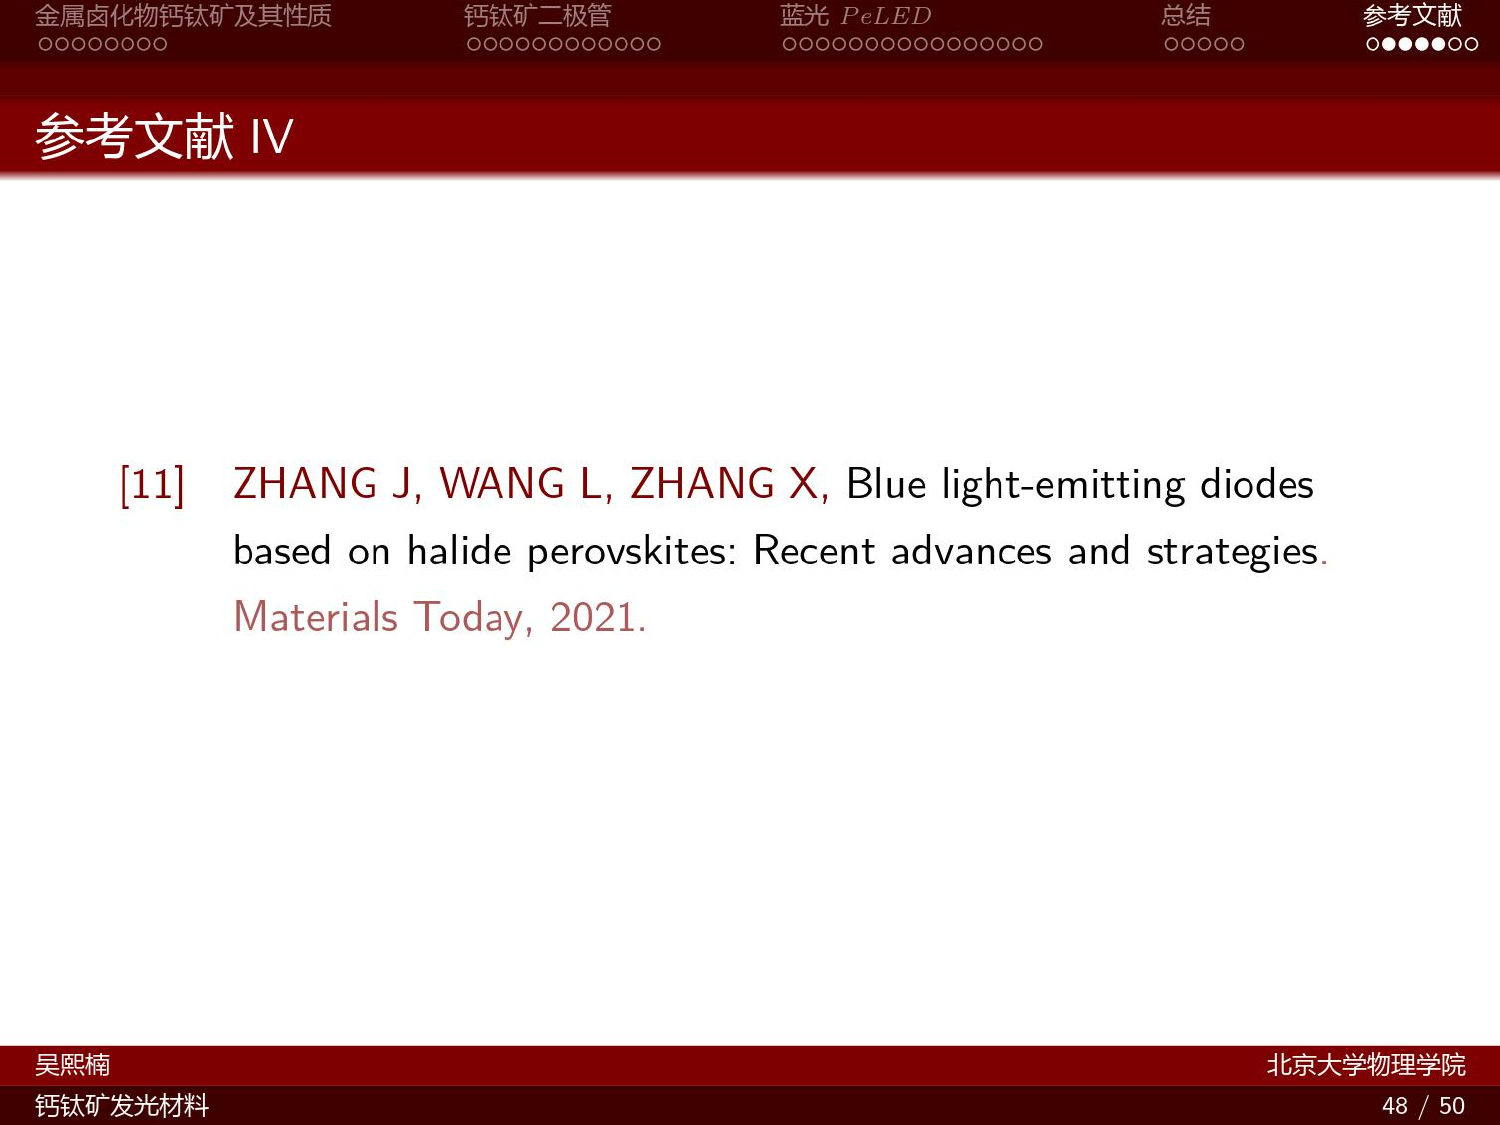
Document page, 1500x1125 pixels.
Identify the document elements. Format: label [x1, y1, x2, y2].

list [0, 0, 1500, 1125]
